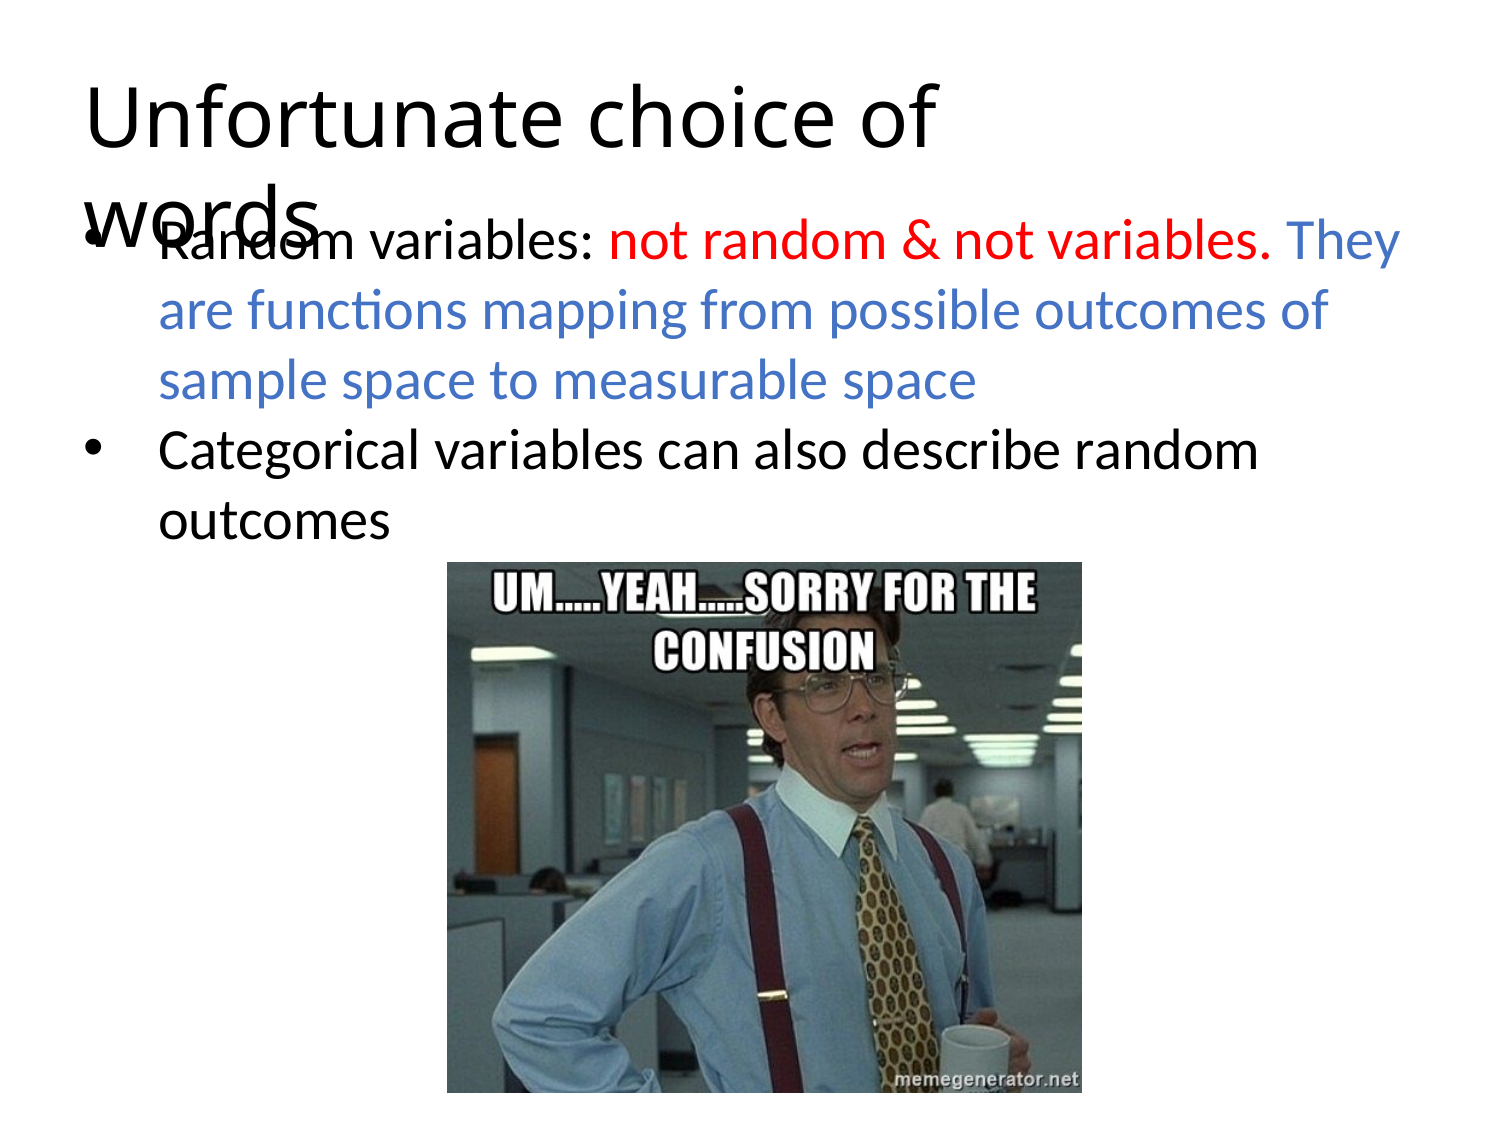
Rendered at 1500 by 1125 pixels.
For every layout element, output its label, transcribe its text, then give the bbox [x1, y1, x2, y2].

text_box Unfortunate choice of words [68, 56, 1208, 272]
picture [447, 562, 1082, 1093]
text_box Random variables: not random & not variables. They are functions mapping from possible outcomes of sample space to measurable space Categorical variables can also describe random outcomes [68, 193, 1461, 559]
